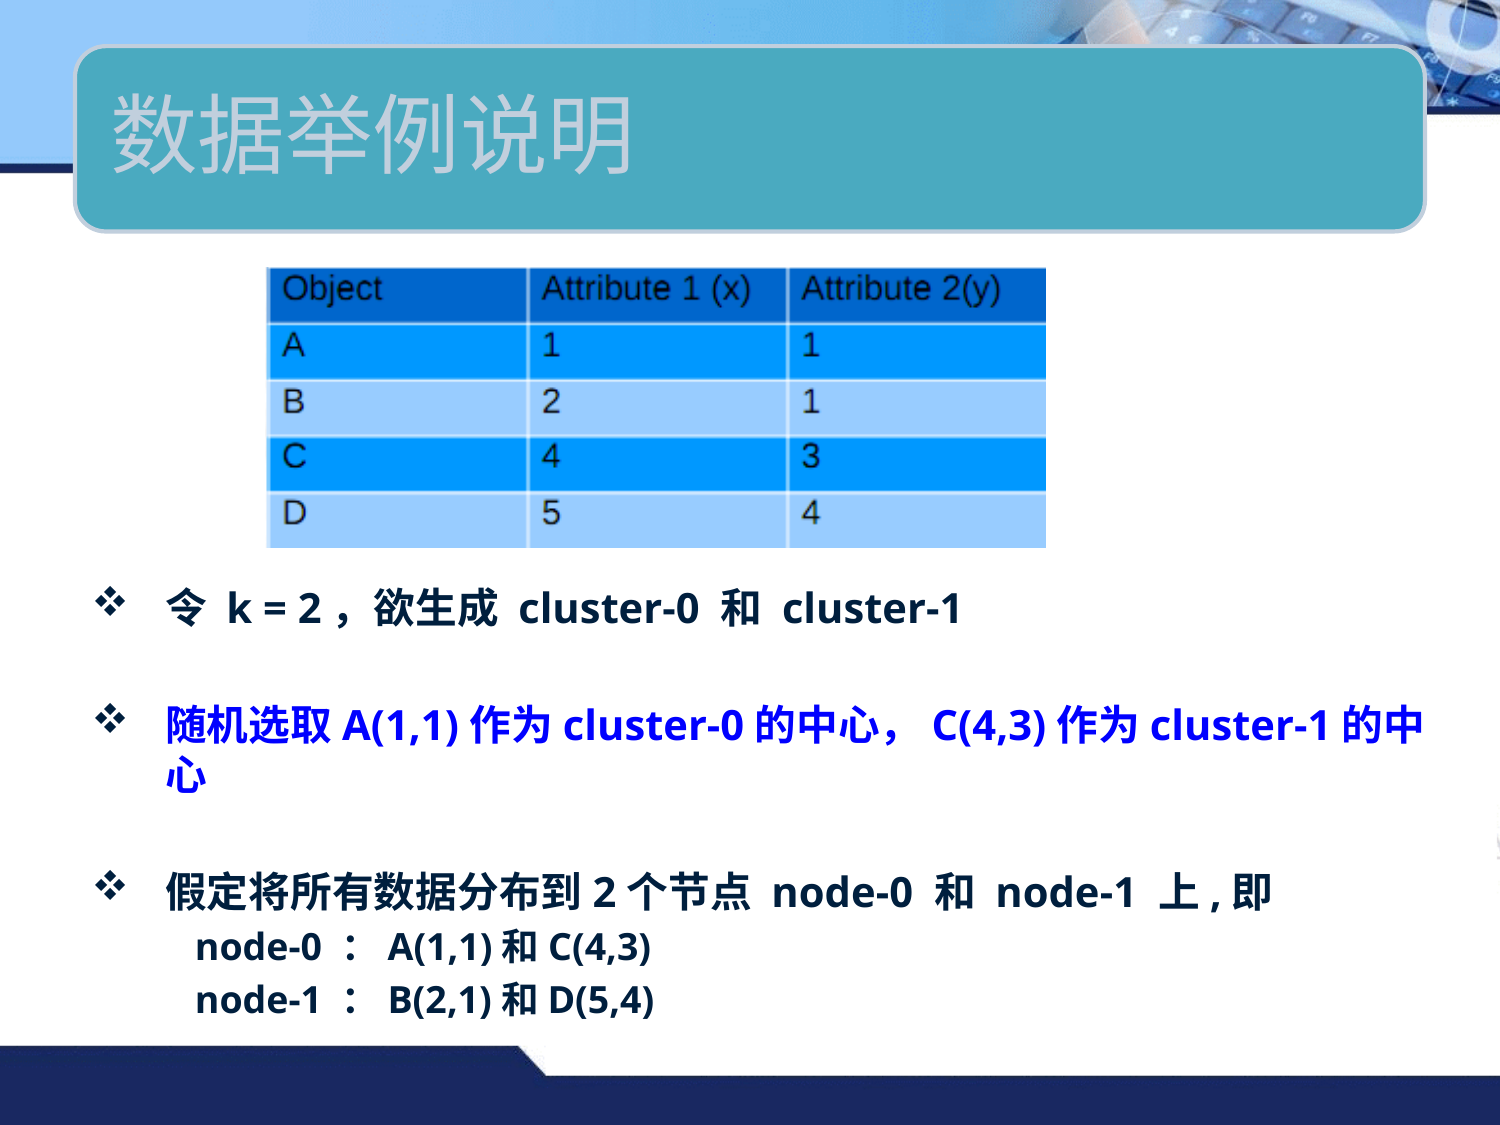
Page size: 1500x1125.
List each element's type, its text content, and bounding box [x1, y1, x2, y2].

list 令 k = 2，欲生成 cluster-0 和 cluster-1 随机选取A(1,1)作为cluster-0的中心，C(4,3)作为cluster-1的中心 假定将所有数据分布到2个节点 node-0 和 node-1 上,即 node-0 ：A(1,1)和C(4,3) node-1 ：B(2,1)和D(5,4) [76, 574, 1448, 1071]
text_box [74, 44, 1426, 233]
picture [0, 0, 1500, 1125]
